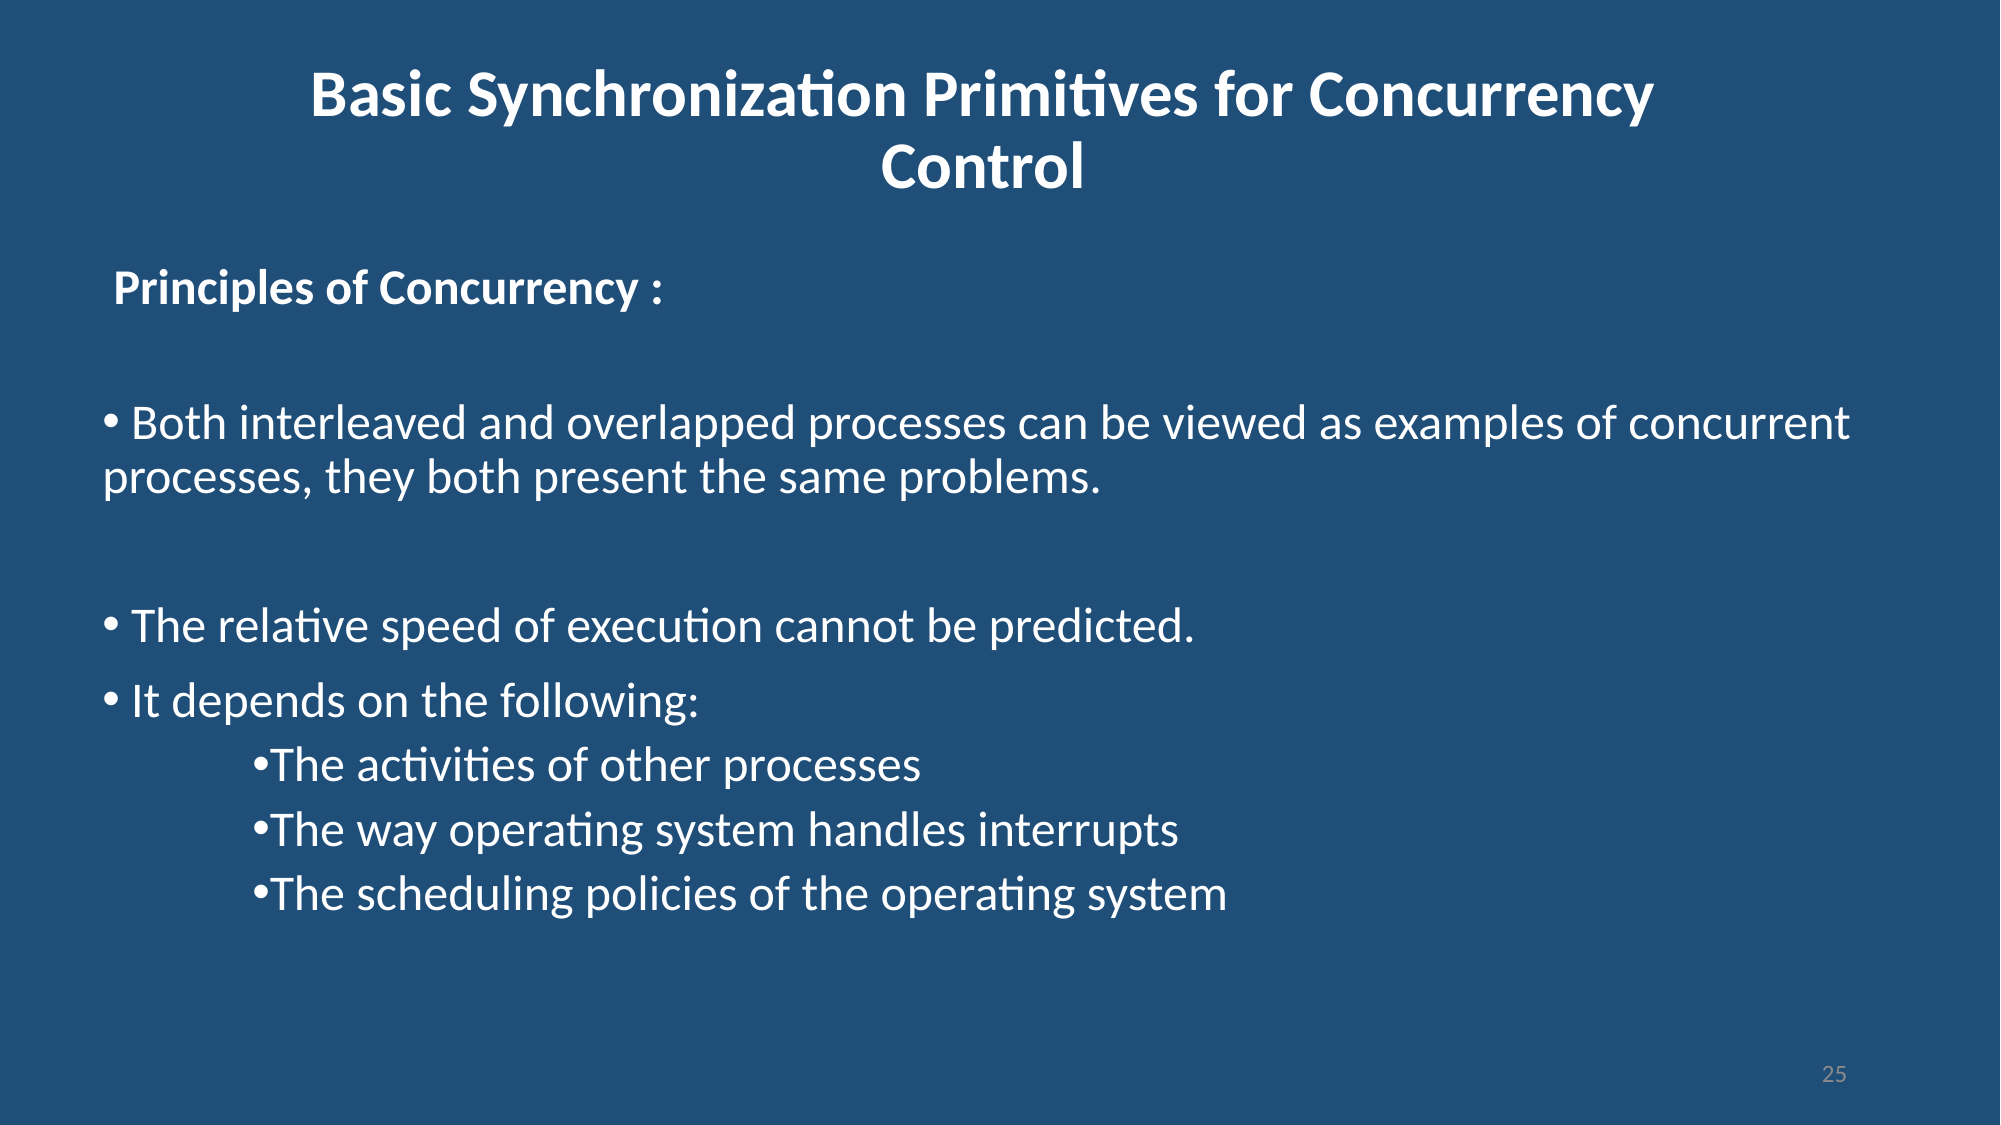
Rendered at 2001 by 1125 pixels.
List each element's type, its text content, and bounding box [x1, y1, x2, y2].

slide_number 25 [1412, 1042, 1863, 1103]
subtitle Principles of Concurrency : Both interleaved and overlapped processes can be viewed as examples of concurrent processes, they both present the same problems. The relative speed of execution cannot be predicted. It depends on the following: The activities of other processes The way operating system handles interrupts The scheduling policies of the operating system [87, 253, 1912, 1020]
title Basic Synchronization Primitives for Concurrency Control [233, 0, 1734, 210]
